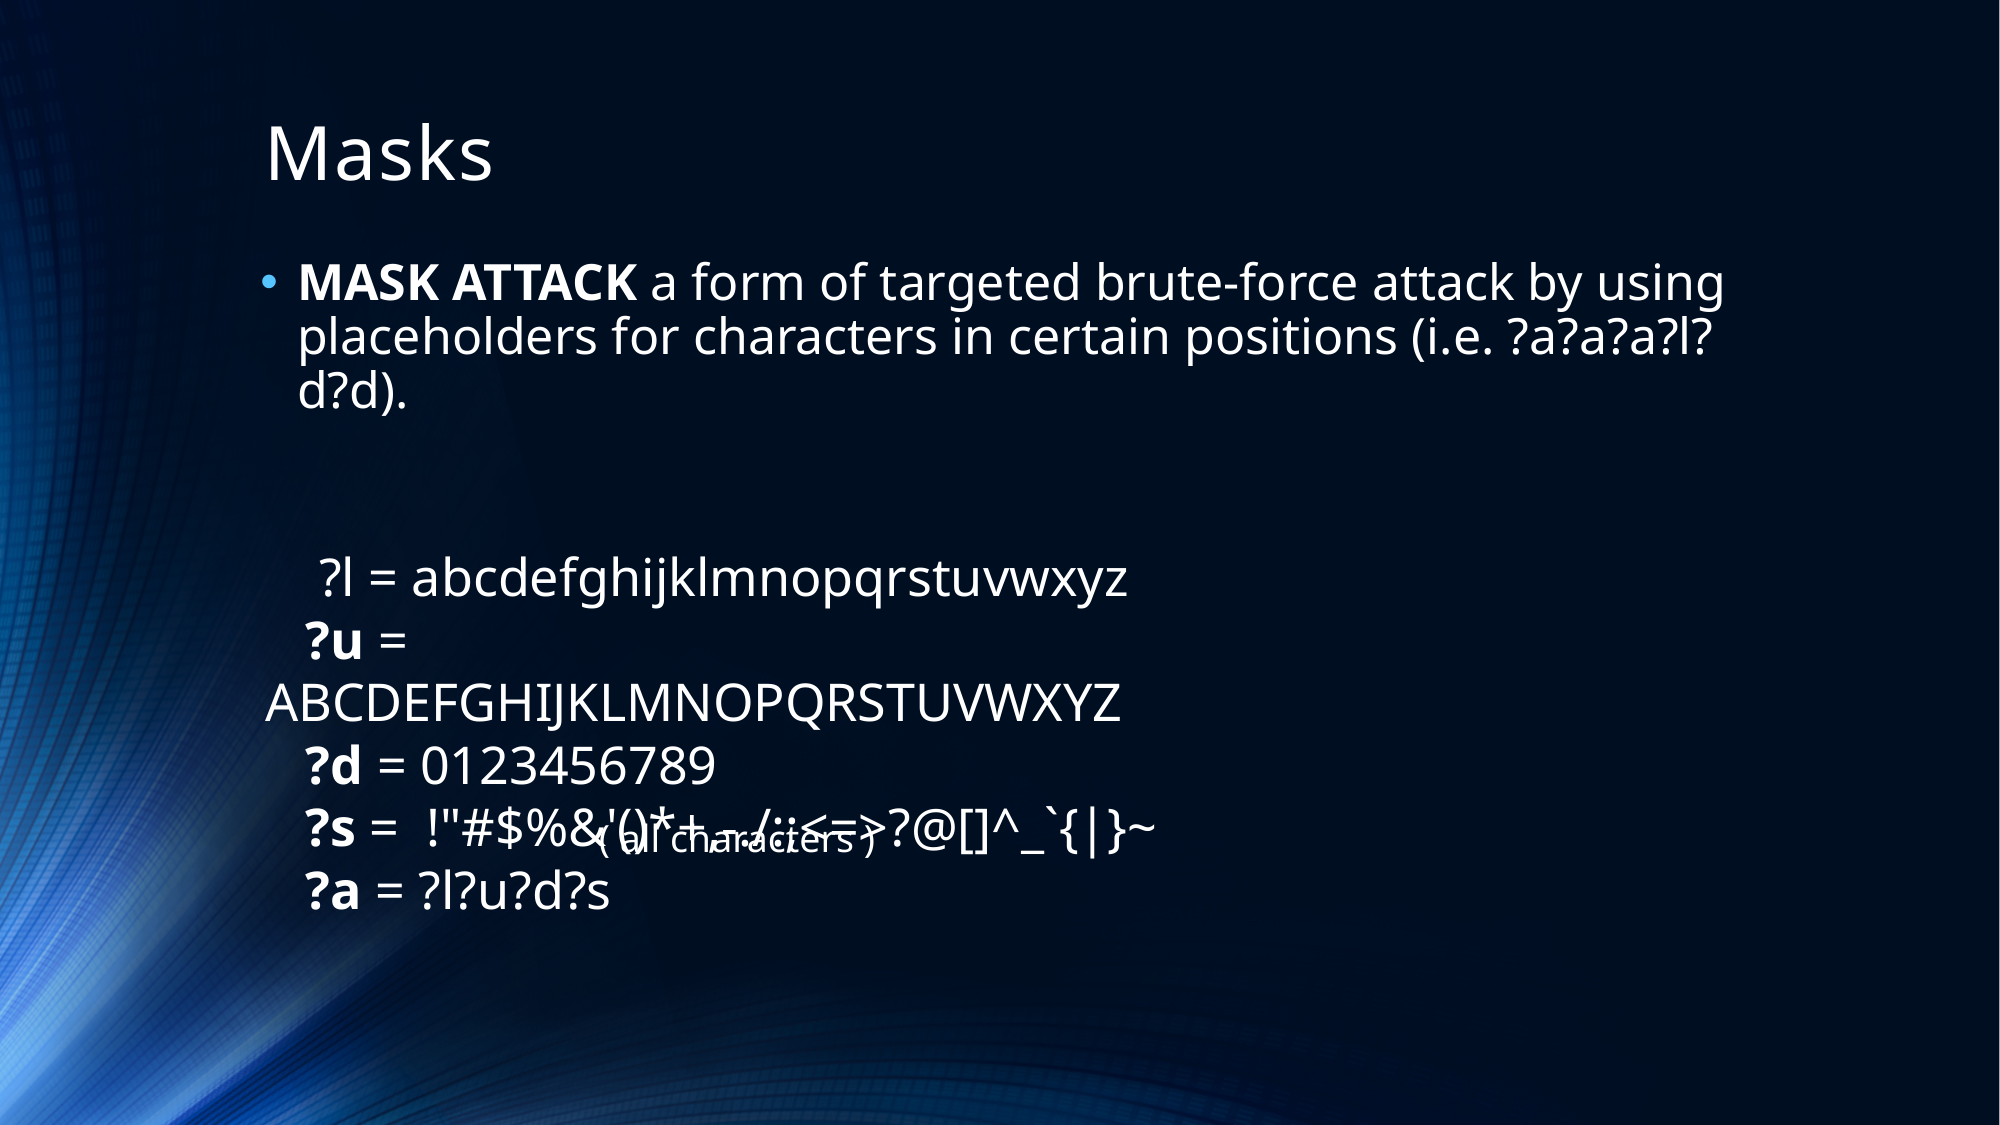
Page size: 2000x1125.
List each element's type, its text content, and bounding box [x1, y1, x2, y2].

picture [0, 0, 2000, 1125]
list MASK ATTACK a form of targeted brute-force attack by using placeholders for characters in certain positions (i.e. ?a?a?a?l?d?d). [245, 249, 1744, 438]
title Masks [249, 62, 1750, 205]
text_box ?l = abcdefghijklmnopqrstuvwxyz ?u = ABCDEFGHIJKLMNOPQRSTUVWXYZ ?d = 0123456789 ?s = !"#$%&'()*+,-./:;<=>?@[]^_`{|}~ ?a = ?l?u?d?s [250, 537, 1250, 928]
text_box ( all characters ) [584, 807, 891, 868]
